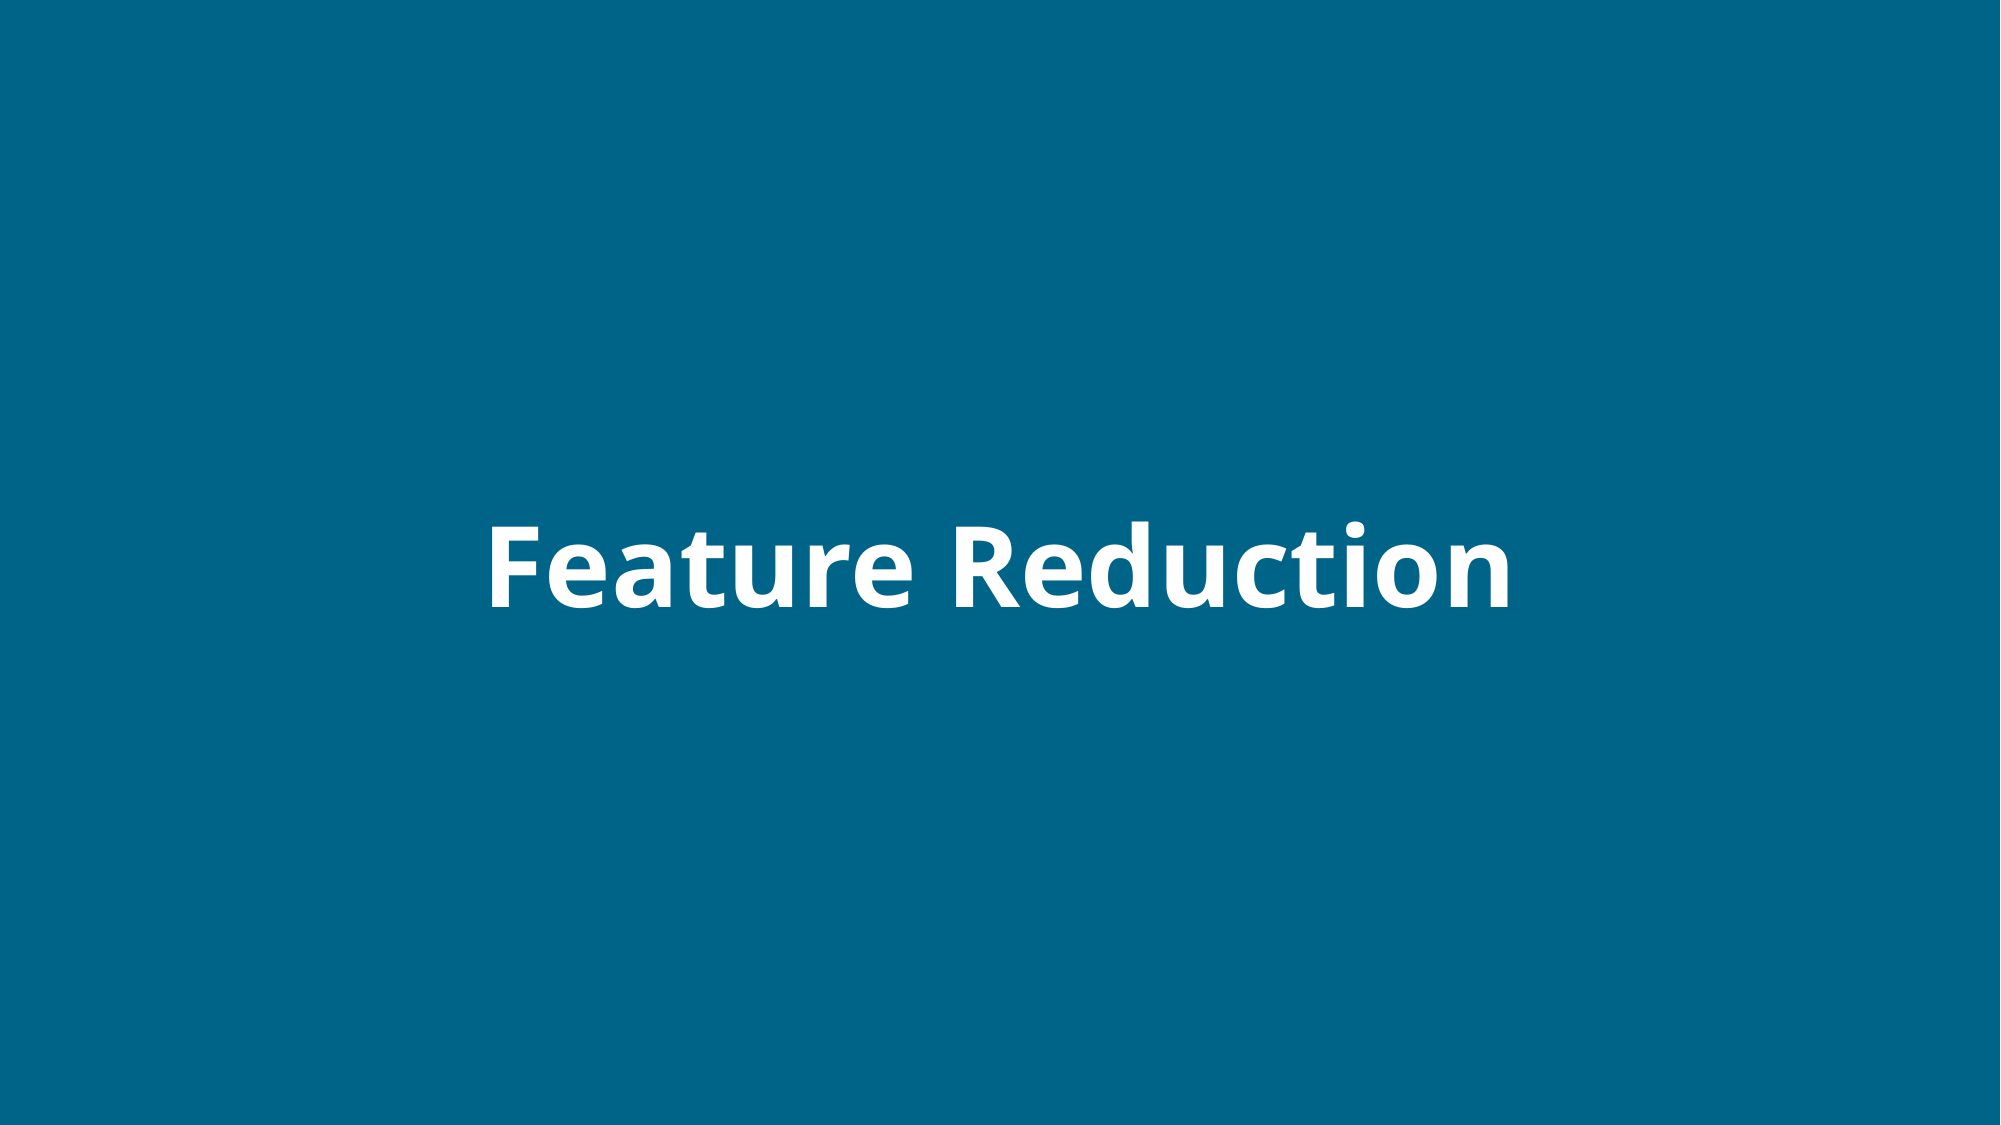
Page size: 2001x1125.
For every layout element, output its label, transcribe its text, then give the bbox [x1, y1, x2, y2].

title Feature Reduction [137, 453, 1863, 672]
